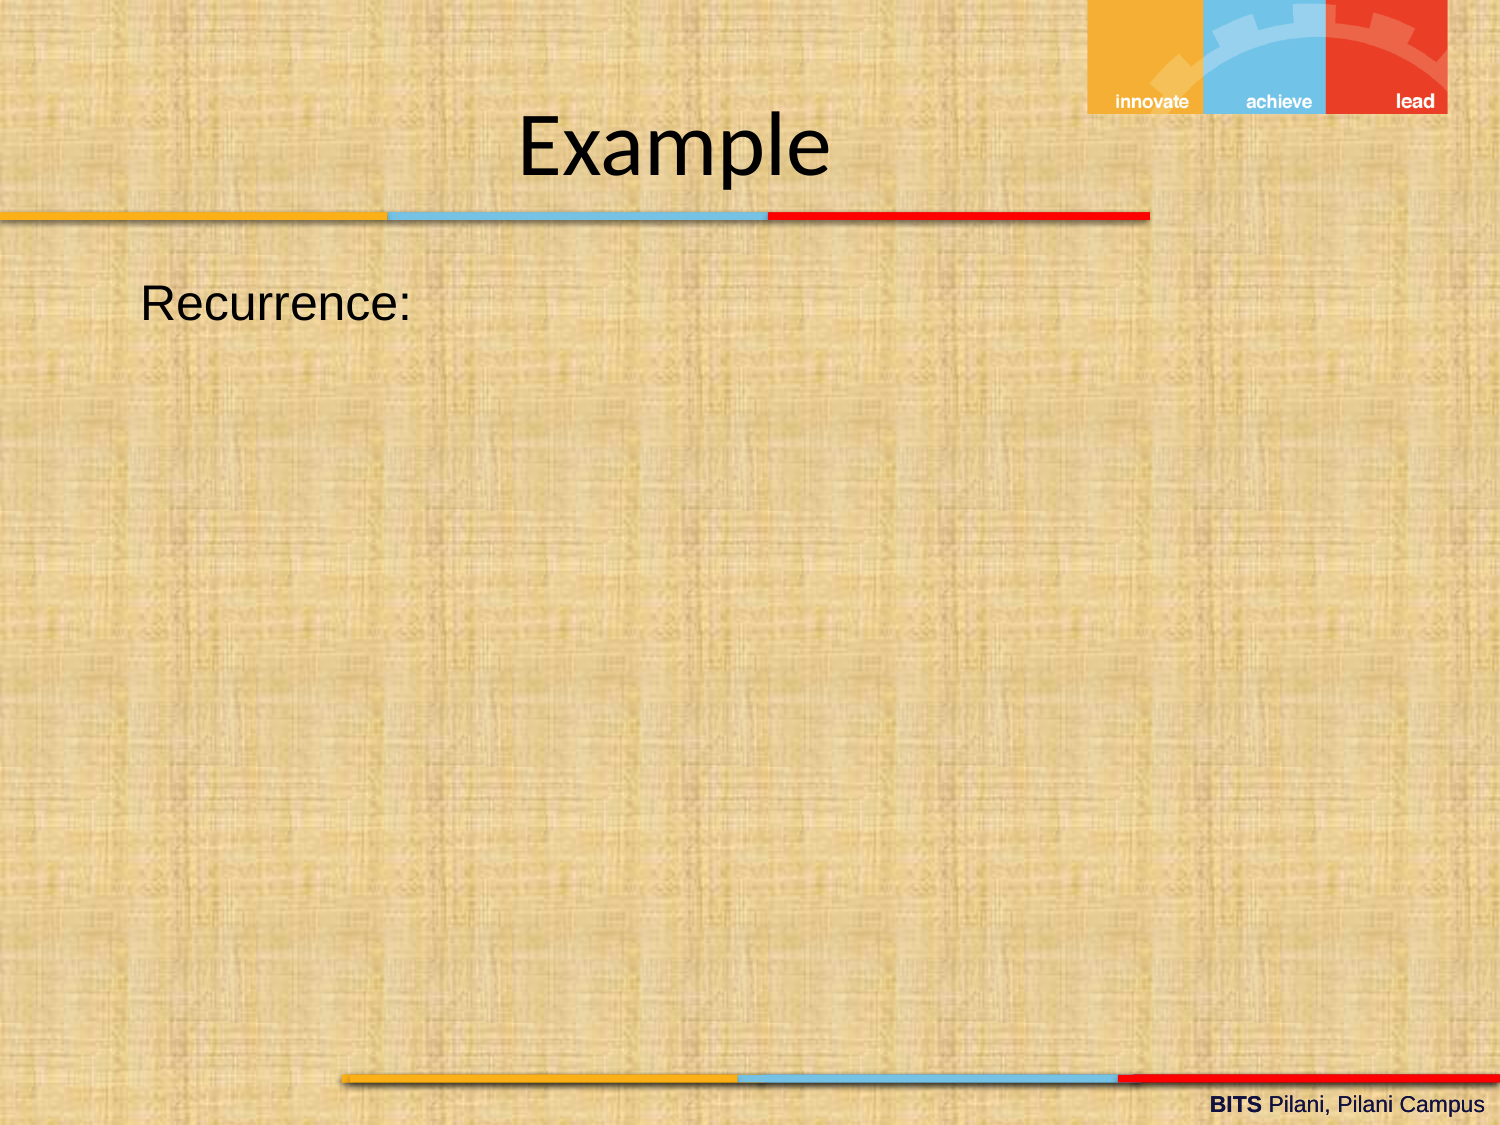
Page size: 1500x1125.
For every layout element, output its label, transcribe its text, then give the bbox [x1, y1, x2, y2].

title Example [0, 45, 1350, 233]
picture [0, 0, 1500, 1125]
